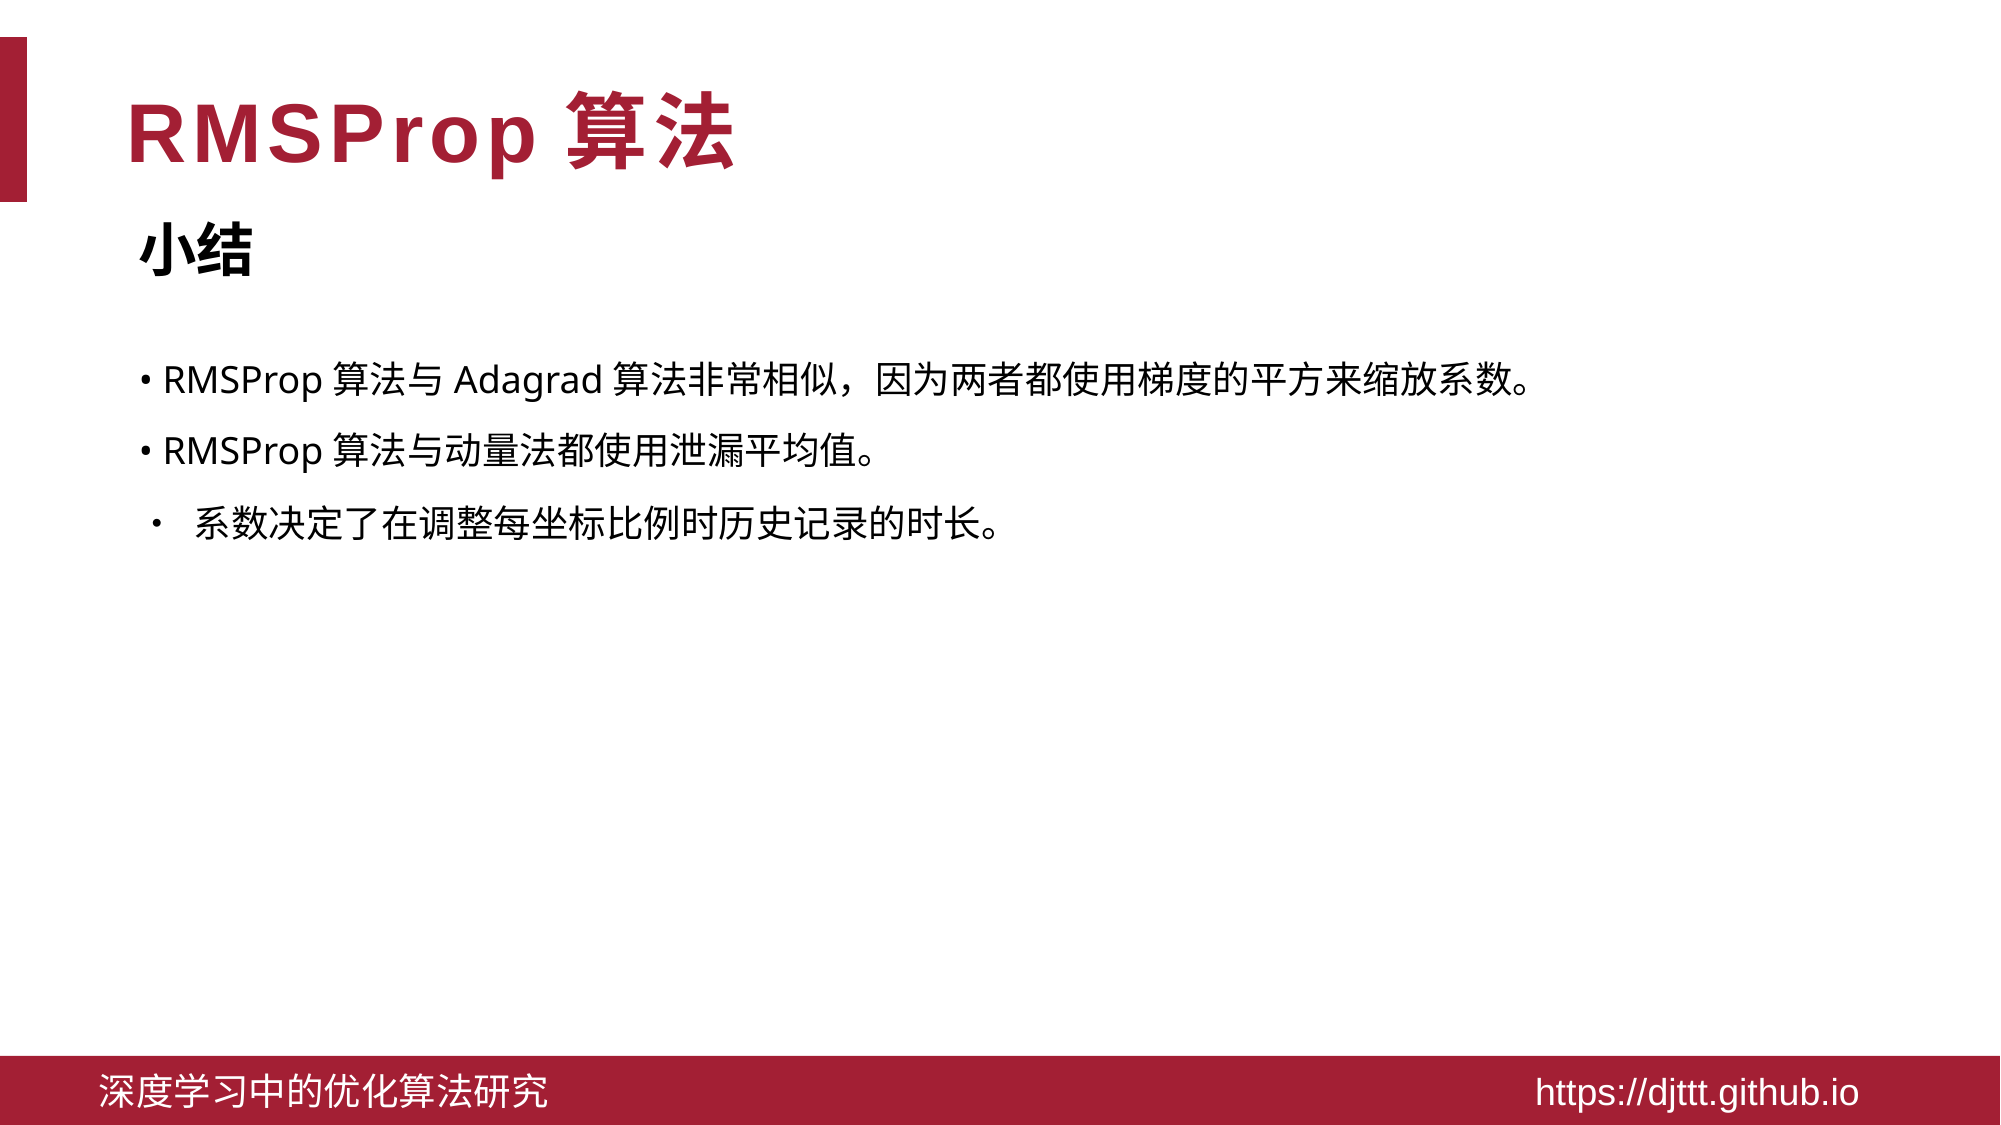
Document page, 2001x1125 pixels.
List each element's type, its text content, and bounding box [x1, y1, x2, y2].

footer 深度学习中的优化算法研究 https://djttt.github.io [0, 1055, 2000, 1125]
title RMSProp算法 [111, 52, 1311, 188]
text_box [111, 205, 1922, 984]
text_box [0, 36, 28, 203]
